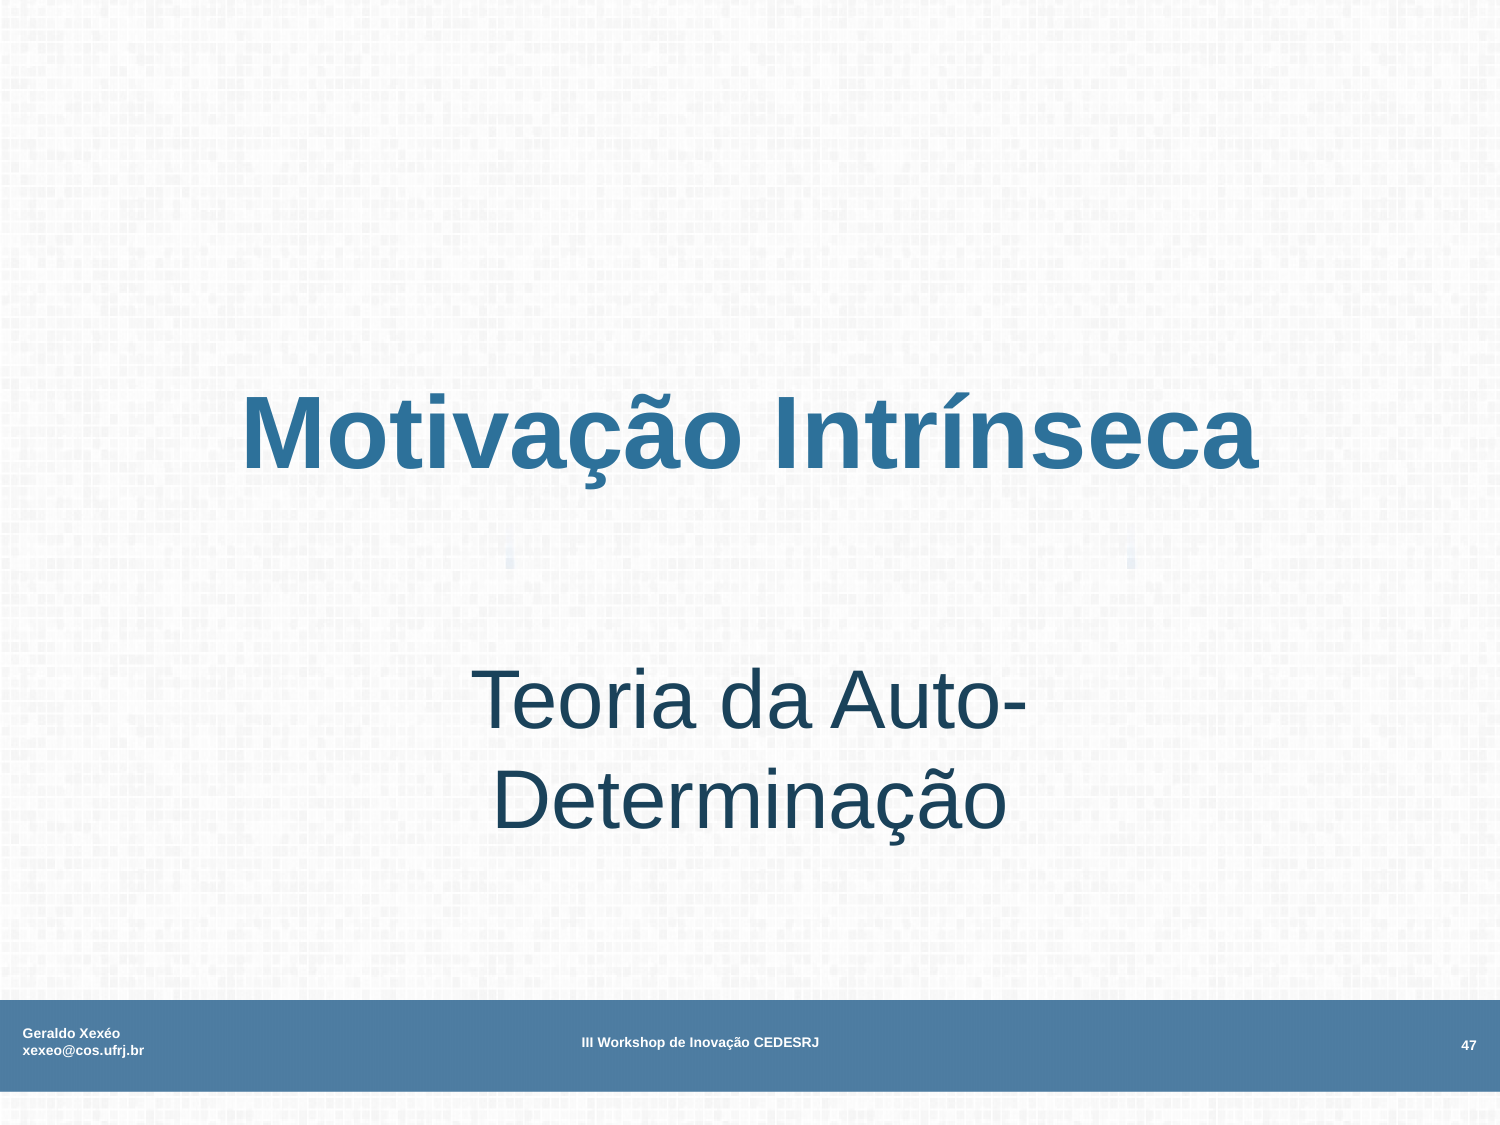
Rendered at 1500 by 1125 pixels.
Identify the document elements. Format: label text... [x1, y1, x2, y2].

footer III Workshop de Inovação CEDESRJ [483, 1017, 919, 1066]
subtitle Teoria da Auto-Determinação [225, 637, 1275, 925]
picture [0, 0, 1500, 1125]
title Motivação Intrínseca [112, 307, 1388, 563]
slide_number 47 [1297, 1021, 1492, 1069]
slide_number Geraldo Xexéo xexeo@cos.ufrj.br [7, 1017, 203, 1066]
